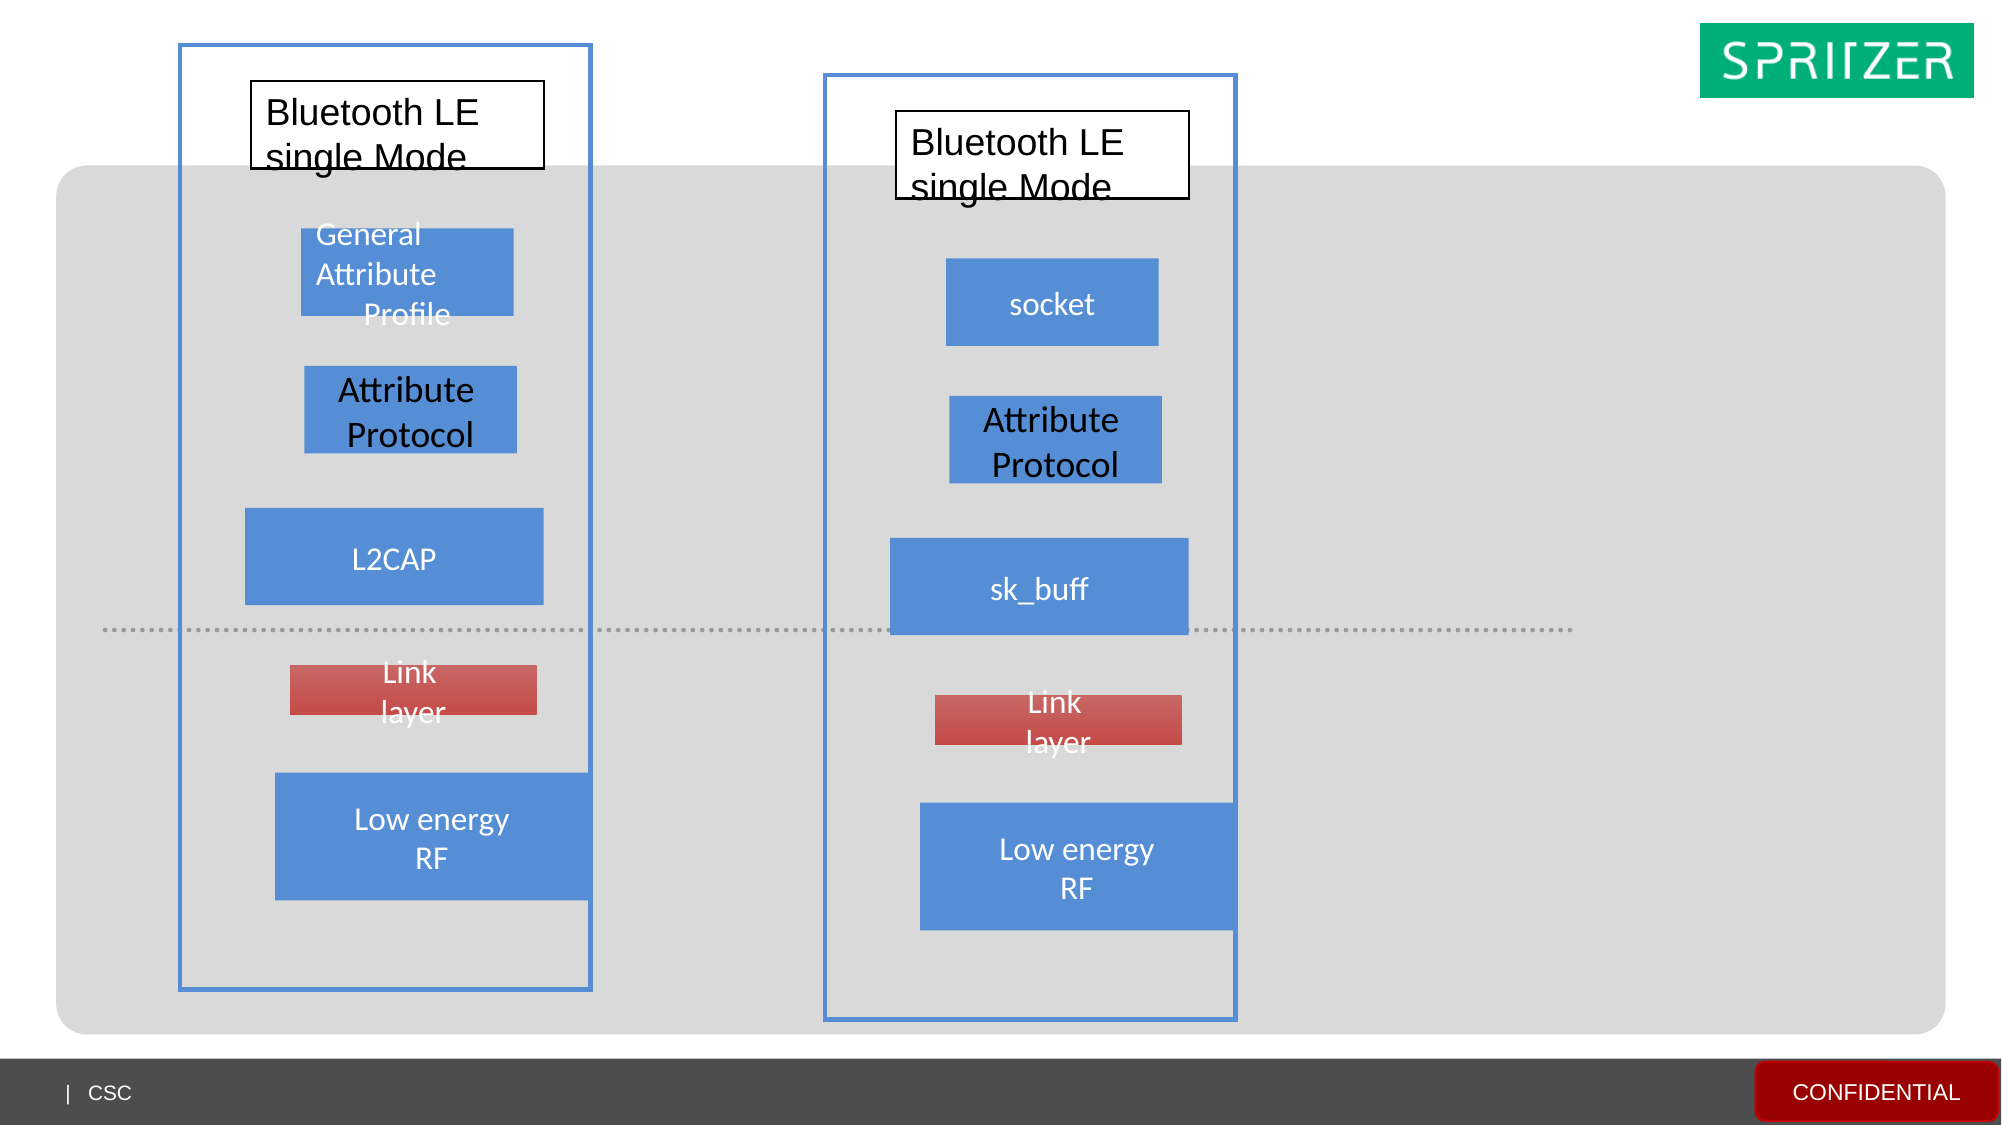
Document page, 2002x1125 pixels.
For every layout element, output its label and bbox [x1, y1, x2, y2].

text_box [825, 74, 1236, 1020]
picture [1700, 23, 1974, 98]
text_box [180, 44, 591, 990]
